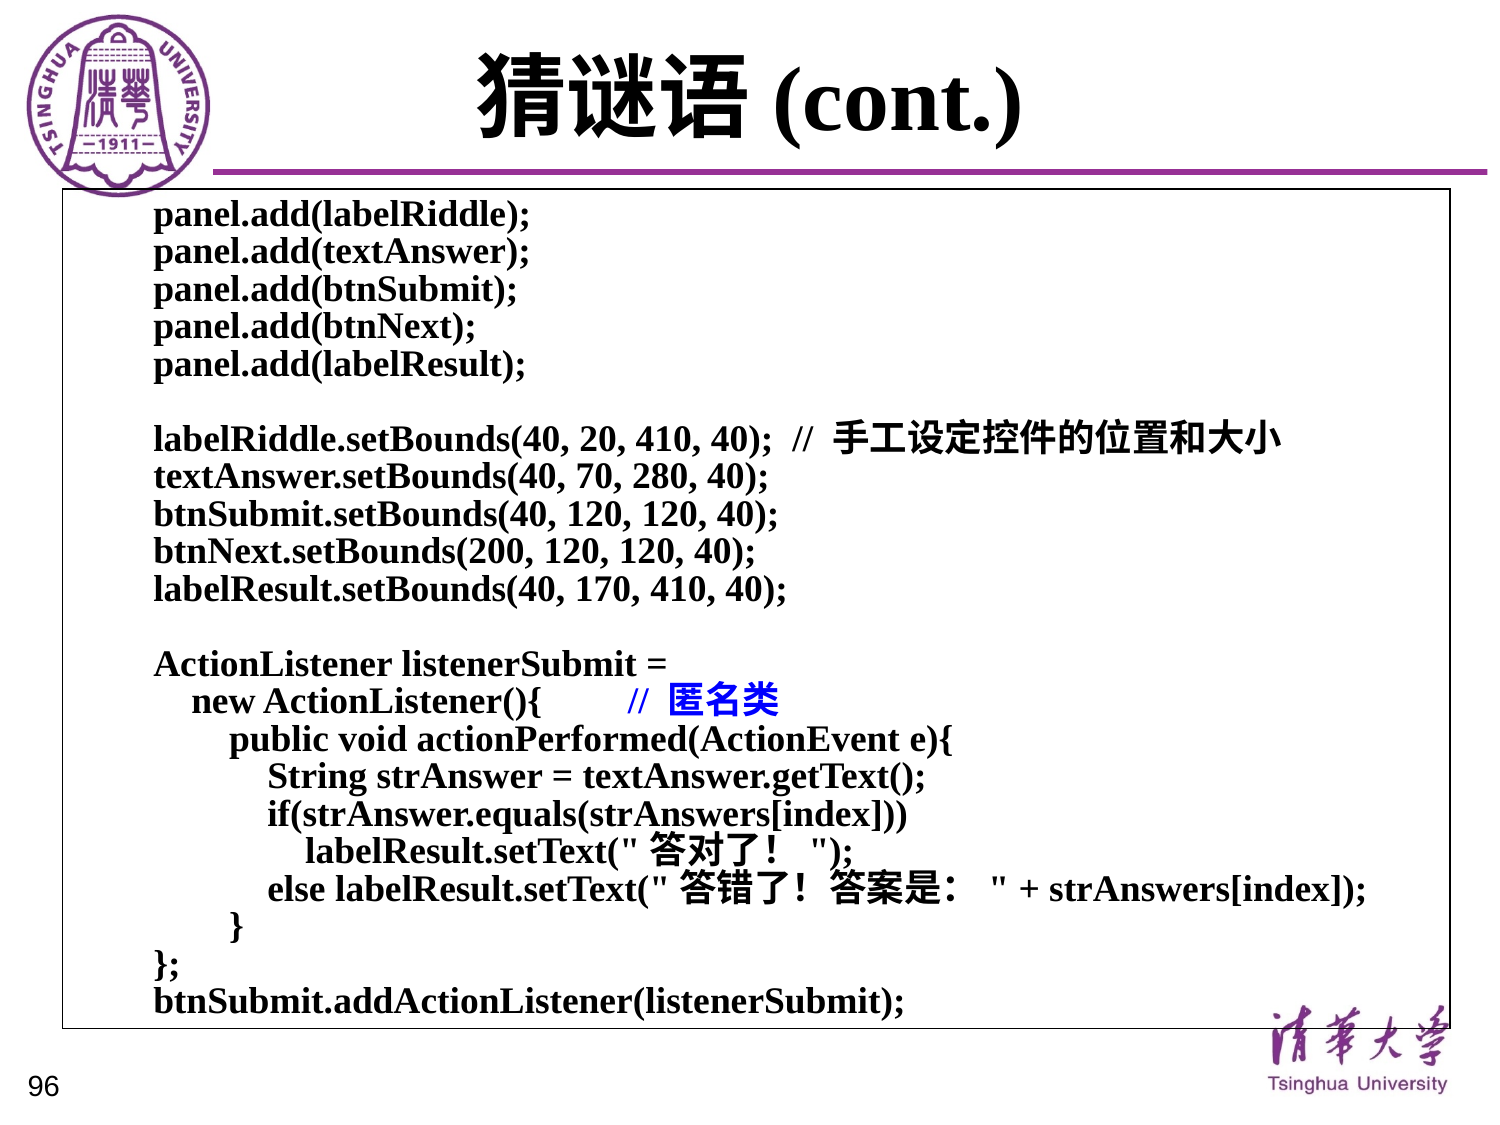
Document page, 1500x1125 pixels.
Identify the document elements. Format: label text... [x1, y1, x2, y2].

title 猜谜语(cont.) [24, 37, 1476, 151]
footer 96 [12, 1059, 176, 1125]
picture [24, 12, 213, 37]
text_box panel.add(labelRiddle); panel.add(textAnswer); panel.add(btnSubmit); panel.add(btnNext); panel.add(labelResult); labelRiddle.setBounds(40, 20, 410, 40); // 手工设定控件的位置和大小 textAnswer.setBounds(40, 70, 280, 40); btnSubmit.setBounds(40, 120, 120, 40); btnNext.setBounds(200, 120, 120, 40); labelResult.setBounds(40, 170, 410, 40); ActionListener listenerSubmit = new ActionListener(){ // 匿名类 public void actionPerformed(ActionEvent e){ String strAnswer = textAnswer.getText(); if(strAnswer.equals(strAnswers[index])) labelResult.setText("答对了！"); else labelResult.setText("答错了！答案是：" + strAnswers[index]); } }; btnSubmit.addActionListener(listenerSubmit); [62, 188, 1450, 1029]
picture [1262, 999, 1454, 1101]
picture [24, 151, 213, 200]
